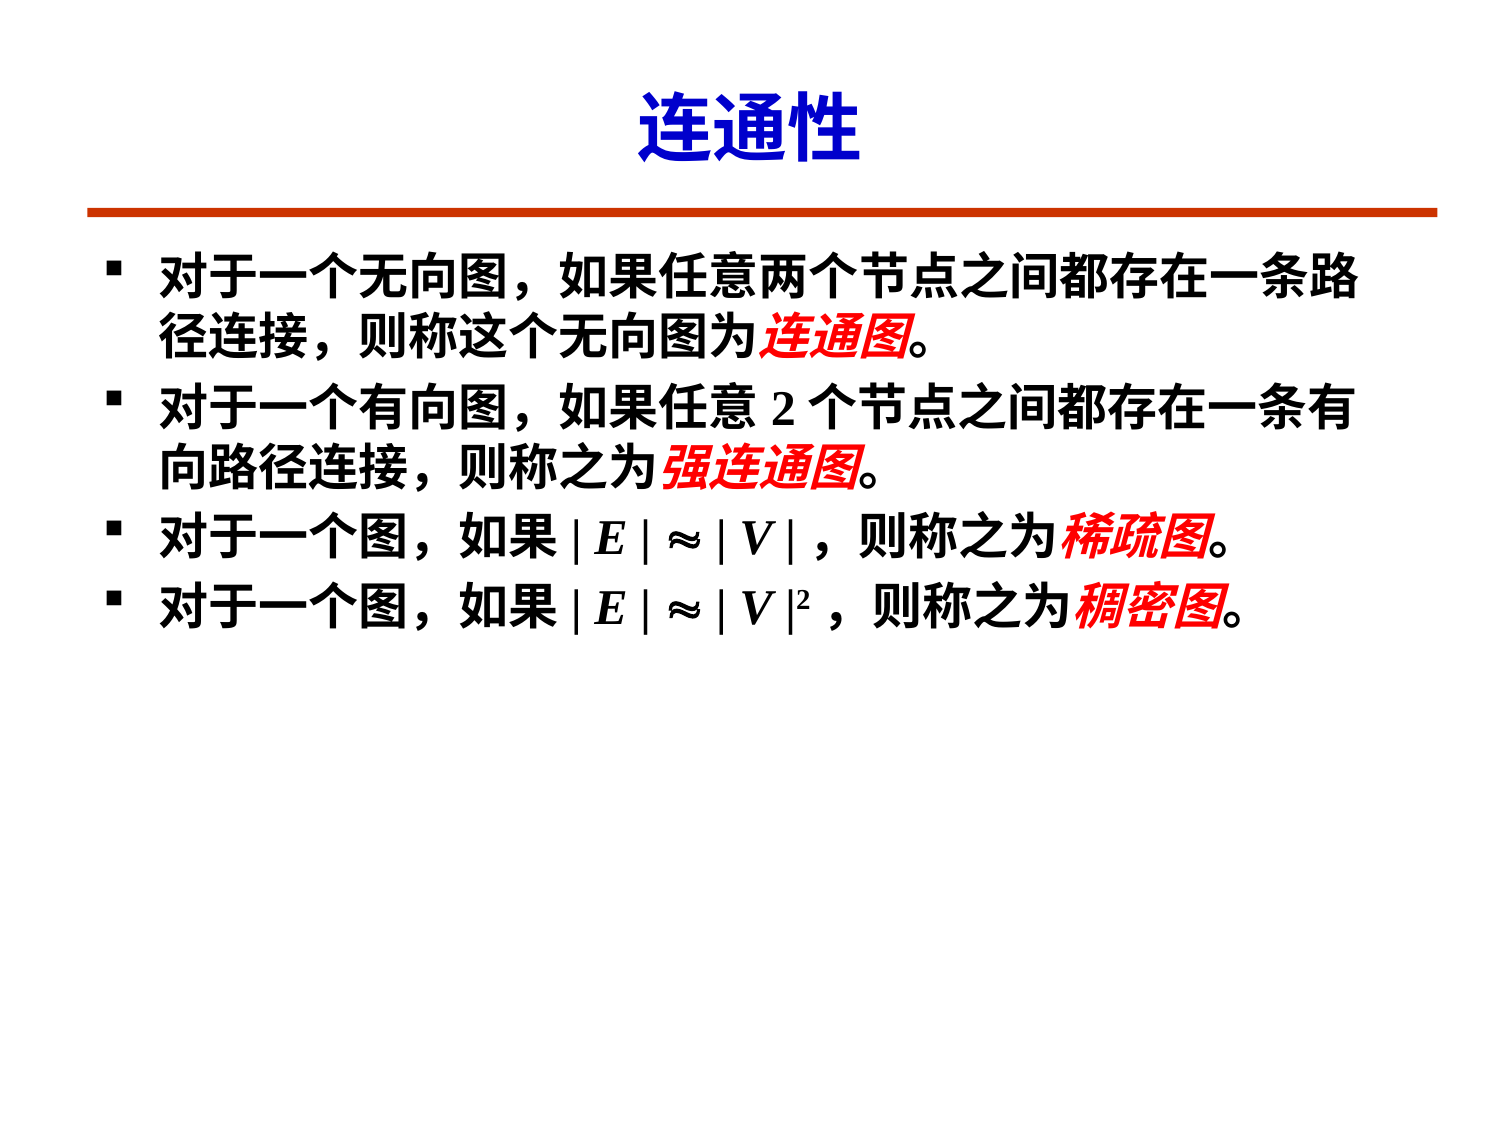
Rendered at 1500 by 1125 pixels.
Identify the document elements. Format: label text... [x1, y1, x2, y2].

title 连通性 [112, 50, 1388, 200]
list 对于一个无向图，如果任意两个节点之间都存在一条路径连接，则称这个无向图为连通图。 对于一个有向图，如果任意2个节点之间都存在一条有向路径连接，则称之为强连通图。 对于一个图，如果| E |  | V |，则称之为稀疏图。 对于一个图，如果| E |  | V |2，则称之为稠密图。 [87, 237, 1388, 975]
